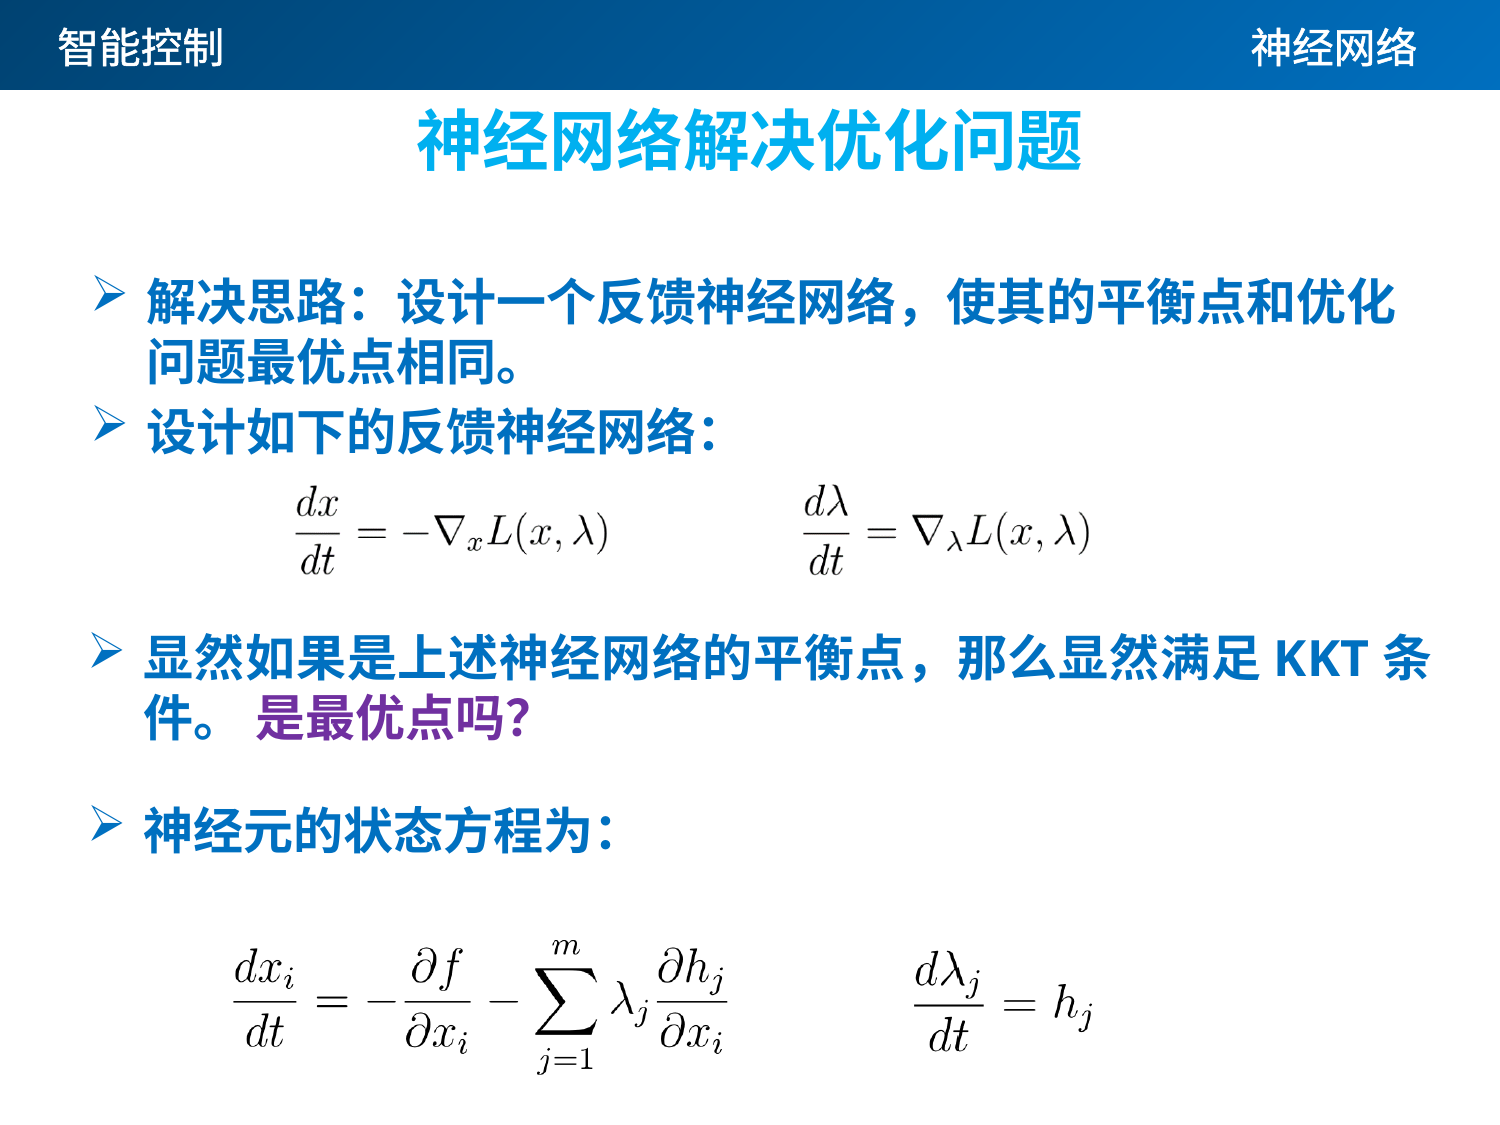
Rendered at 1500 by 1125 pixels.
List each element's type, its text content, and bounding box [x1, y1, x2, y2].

title 神经网络解决优化问题 [75, 45, 1425, 233]
list 解决思路：设计一个反馈神经网络，使其的平衡点和优化问题最优点相同。 设计如下的反馈神经网络： [75, 262, 1425, 492]
picture [797, 479, 1093, 581]
picture [288, 479, 613, 581]
picture [912, 946, 1093, 1054]
text_box 神经元的状态方程为： [72, 792, 659, 868]
picture [229, 940, 733, 1076]
